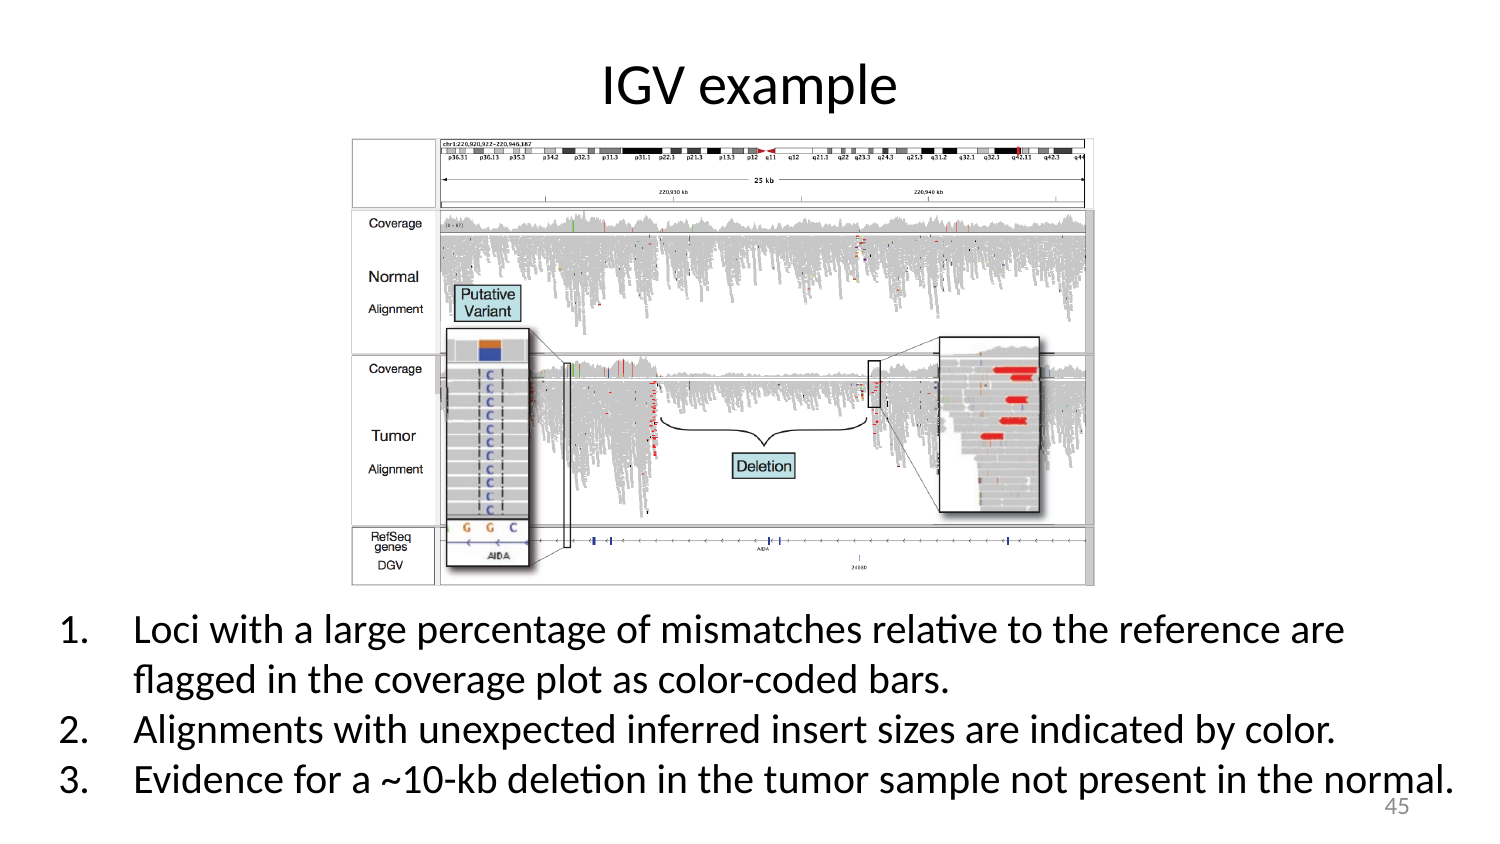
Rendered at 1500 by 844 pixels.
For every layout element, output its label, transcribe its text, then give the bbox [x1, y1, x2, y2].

text_box Loci with a large percentage of mismatches relative to the reference are flagged in the coverage plot as color-coded bars. Alignments with unexpected inferred insert sizes are indicated by color. Evidence for a ~10-kb deletion in the tumor sample not present in the normal. [43, 594, 1479, 809]
slide_number 45 [1074, 782, 1425, 827]
title IGV example [75, 33, 1425, 129]
picture [343, 128, 1101, 595]
